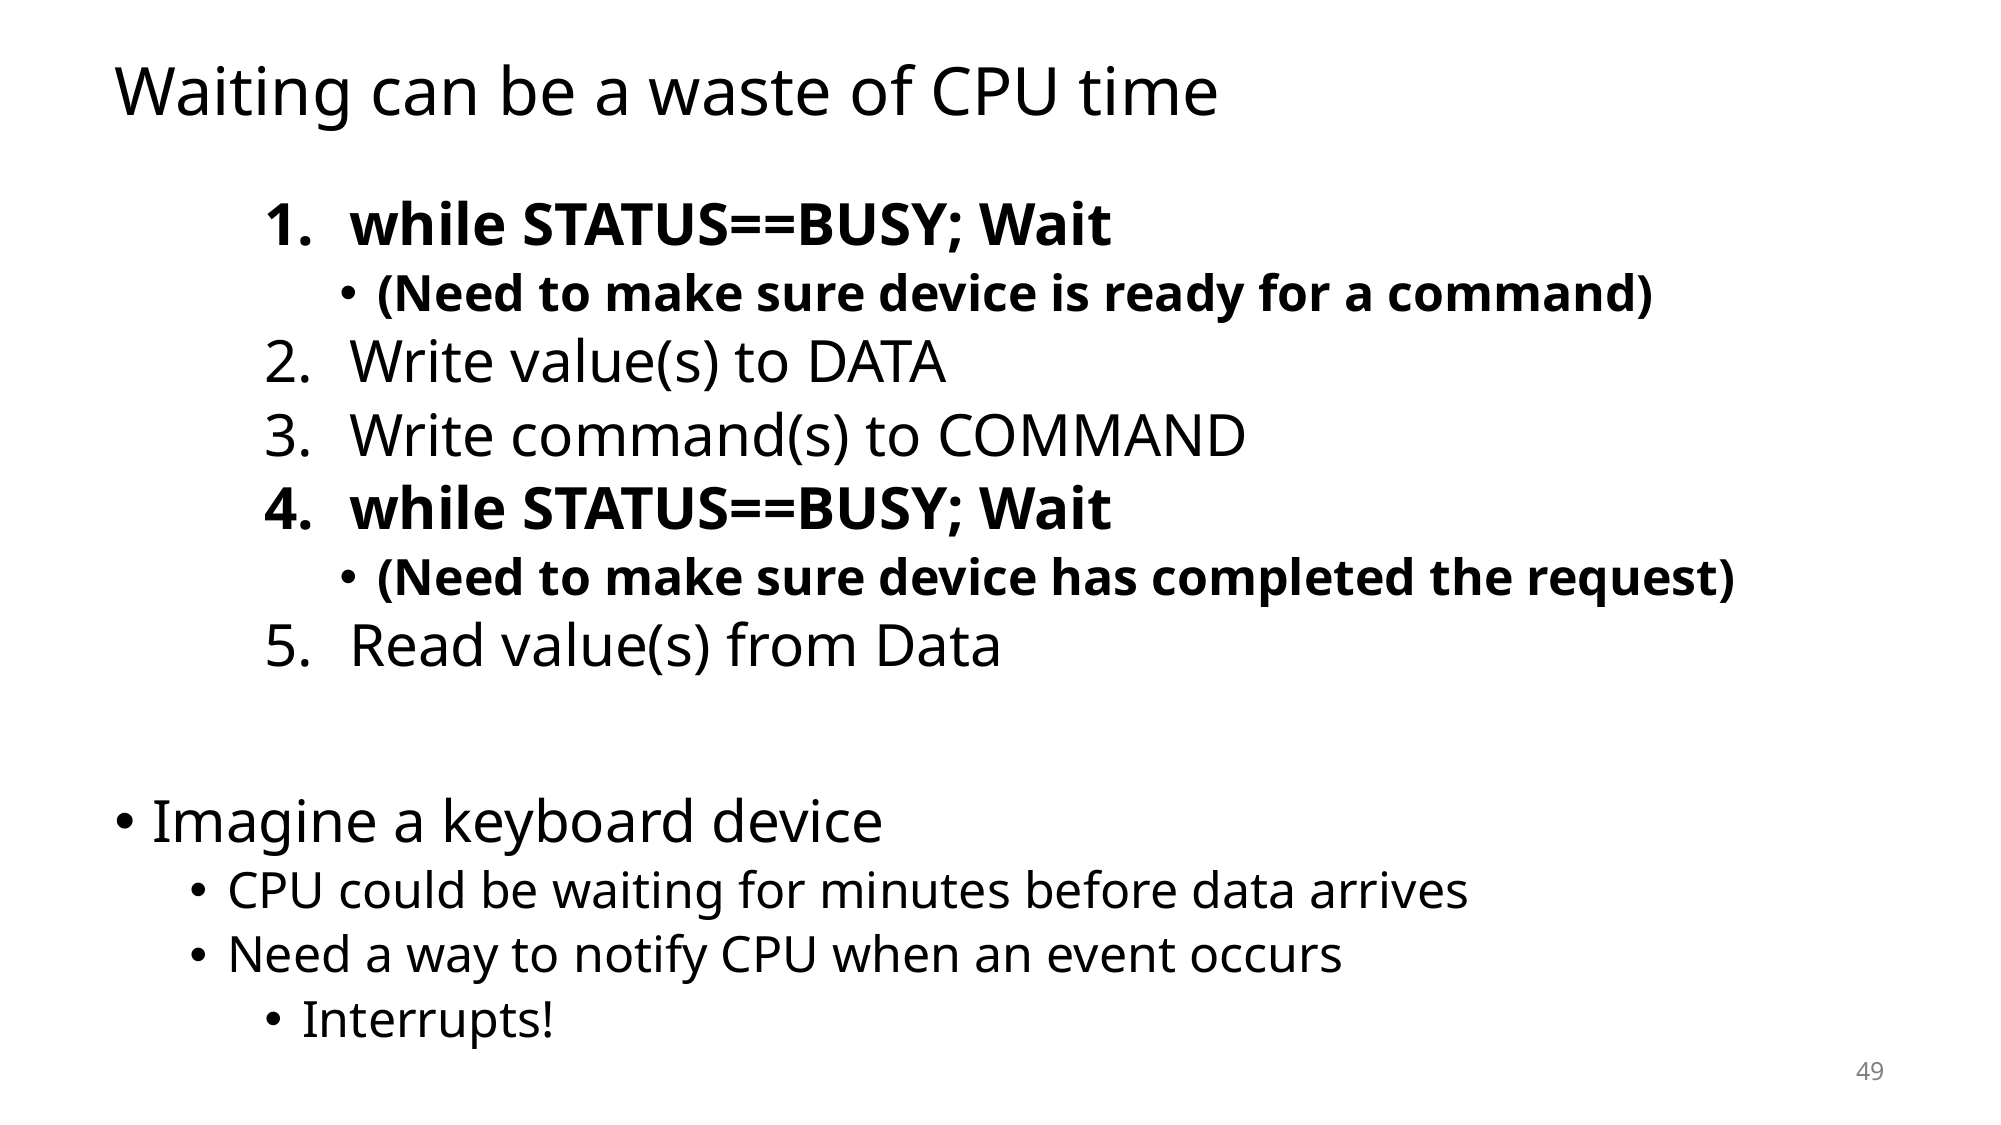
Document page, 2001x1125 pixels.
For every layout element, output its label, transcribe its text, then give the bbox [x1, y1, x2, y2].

list while STATUS==BUSY; Wait (Need to make sure device is ready for a command) Write value(s) to DATA Write command(s) to COMMAND while STATUS==BUSY; Wait (Need to make sure device has completed the request) Read value(s) from Data Imagine a keyboard device CPU could be waiting for minutes before data arrives Need a way to notify CPU when an event occurs Interrupts! [99, 187, 1900, 1072]
slide_number 49 [1749, 1042, 1900, 1103]
title Waiting can be a waste of CPU time [99, 37, 1900, 150]
